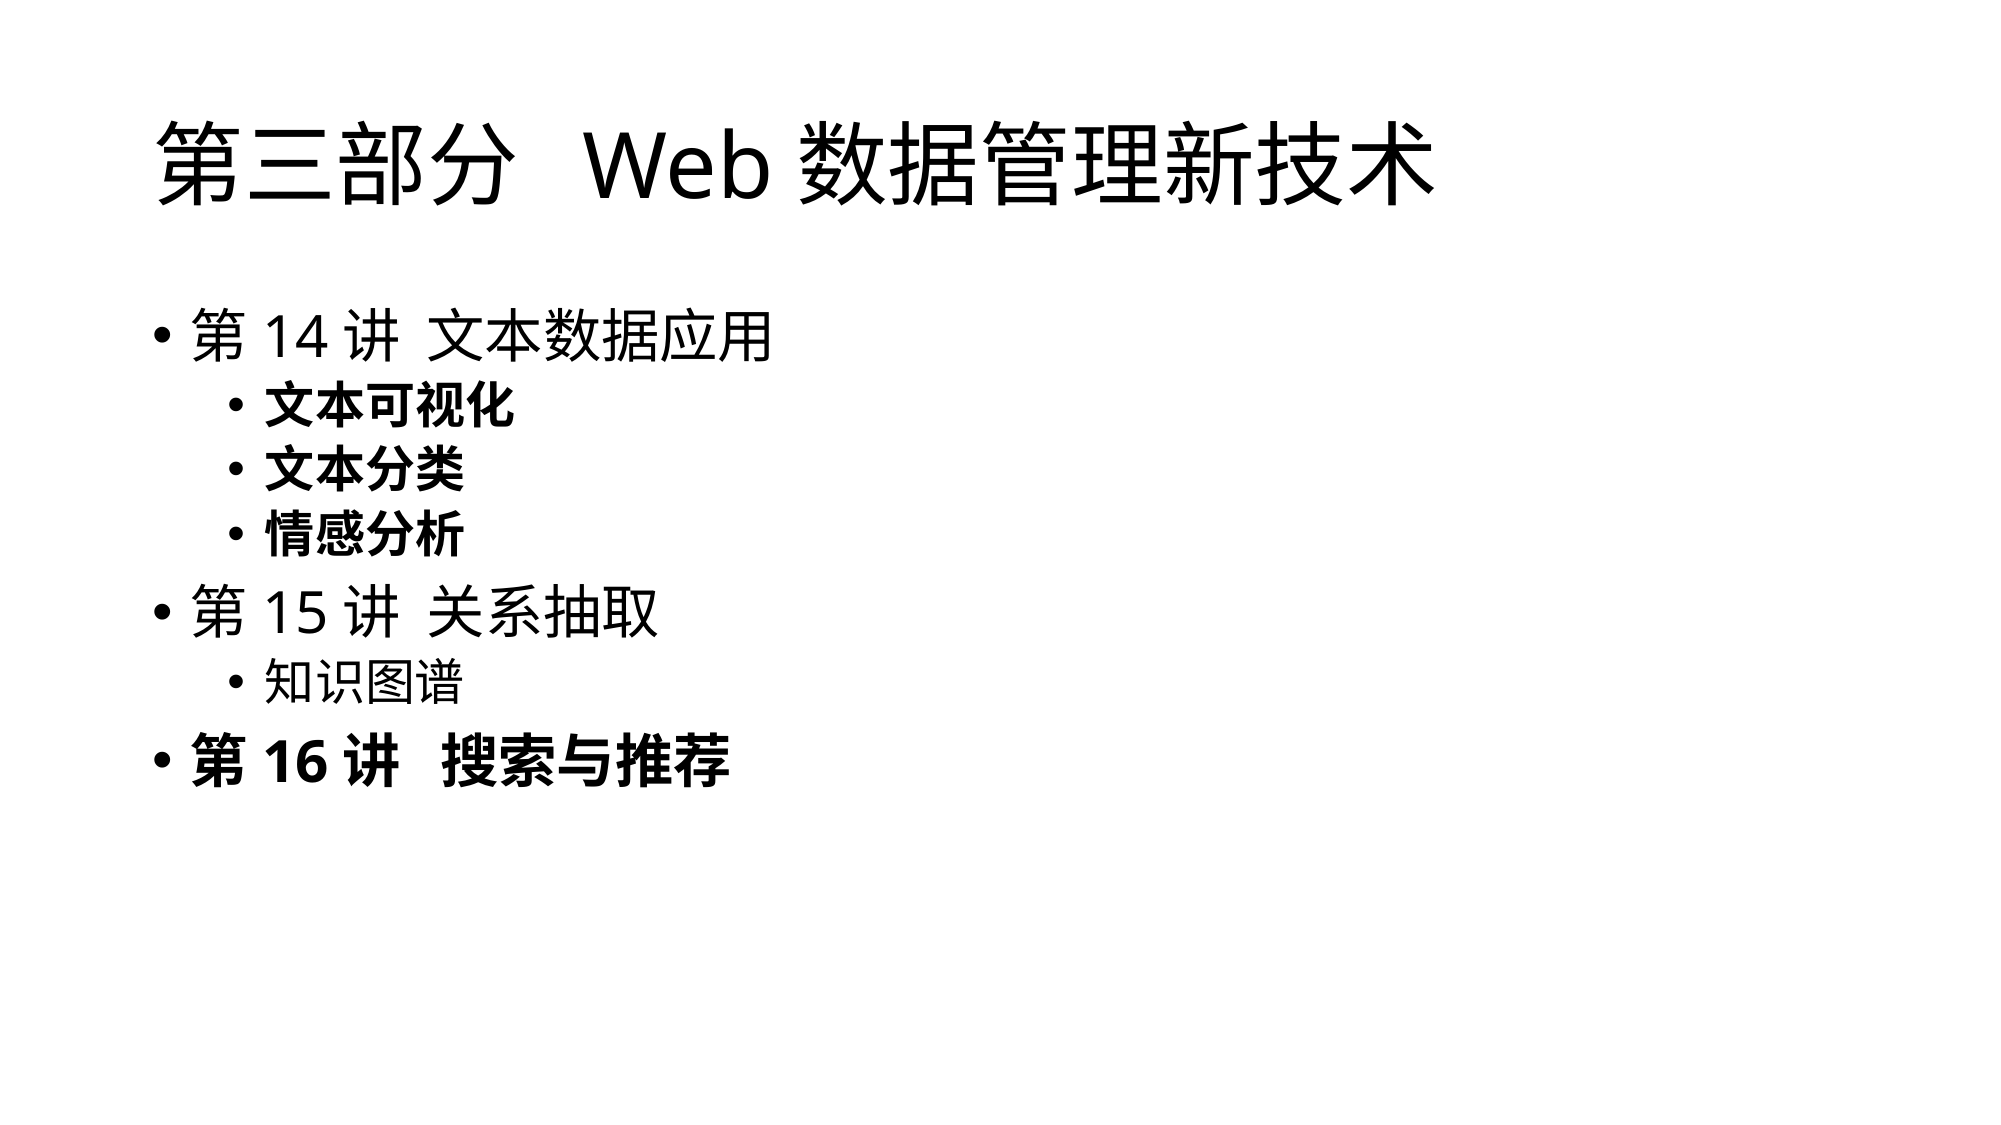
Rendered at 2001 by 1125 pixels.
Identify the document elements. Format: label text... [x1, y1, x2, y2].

list 第14讲 文本数据应用 文本可视化 文本分类 情感分析 第15讲 关系抽取 知识图谱 第16讲 搜索与推荐 [137, 299, 1863, 1014]
title 第三部分 Web数据管理新技术 [137, 59, 1863, 278]
